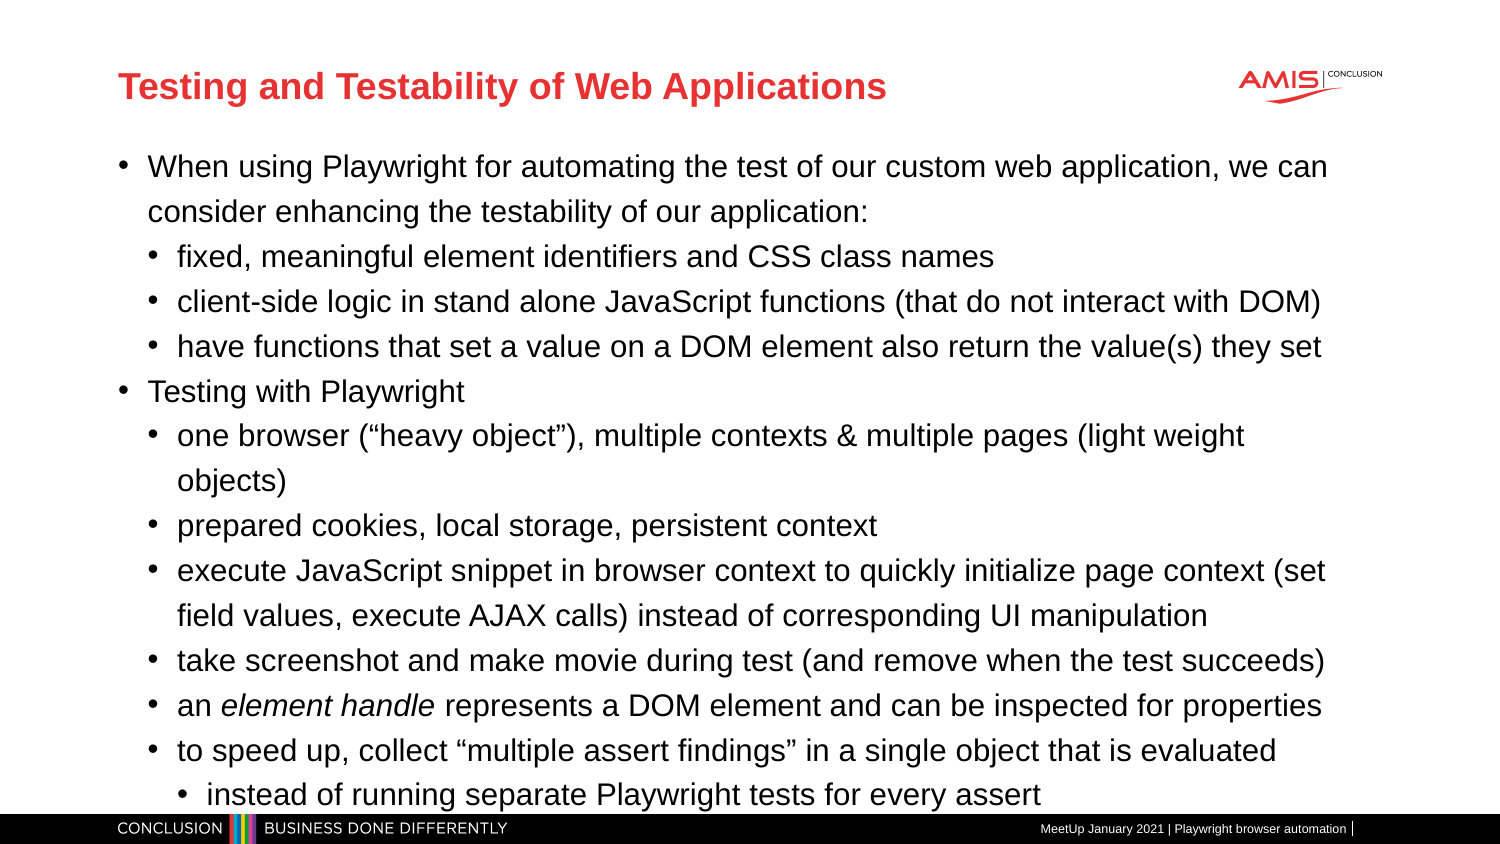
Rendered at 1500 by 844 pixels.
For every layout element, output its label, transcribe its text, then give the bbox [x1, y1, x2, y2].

picture [239, 814, 1500, 844]
picture [0, 814, 236, 844]
list When using Playwright for automating the test of our custom web application, we can consider enhancing the testability of our application: fixed, meaningful element identifiers and CSS class names client-side logic in stand alone JavaScript functions (that do not interact with DOM) have functions that set a value on a DOM element also return the value(s) they set Testing with Playwright one browser (“heavy object”), multiple contexts & multiple pages (light weight objects) prepared cookies, local storage, persistent context execute JavaScript snippet in browser context to quickly initialize page context (set field values, execute AJAX calls) instead of corresponding UI manipulation take screenshot and make movie during test (and remove when the test succeeds) an element handle represents a DOM element and can be inspected for properties to speed up, collect “multiple assert findings” in a single object that is evaluated instead of running separate Playwright tests for every assert [118, 138, 1364, 759]
picture [1205, 59, 1388, 106]
footer MeetUp January 2021 | Playwright browser automation [814, 820, 1347, 839]
title Testing and Testability of Web Applications [118, 47, 1205, 130]
